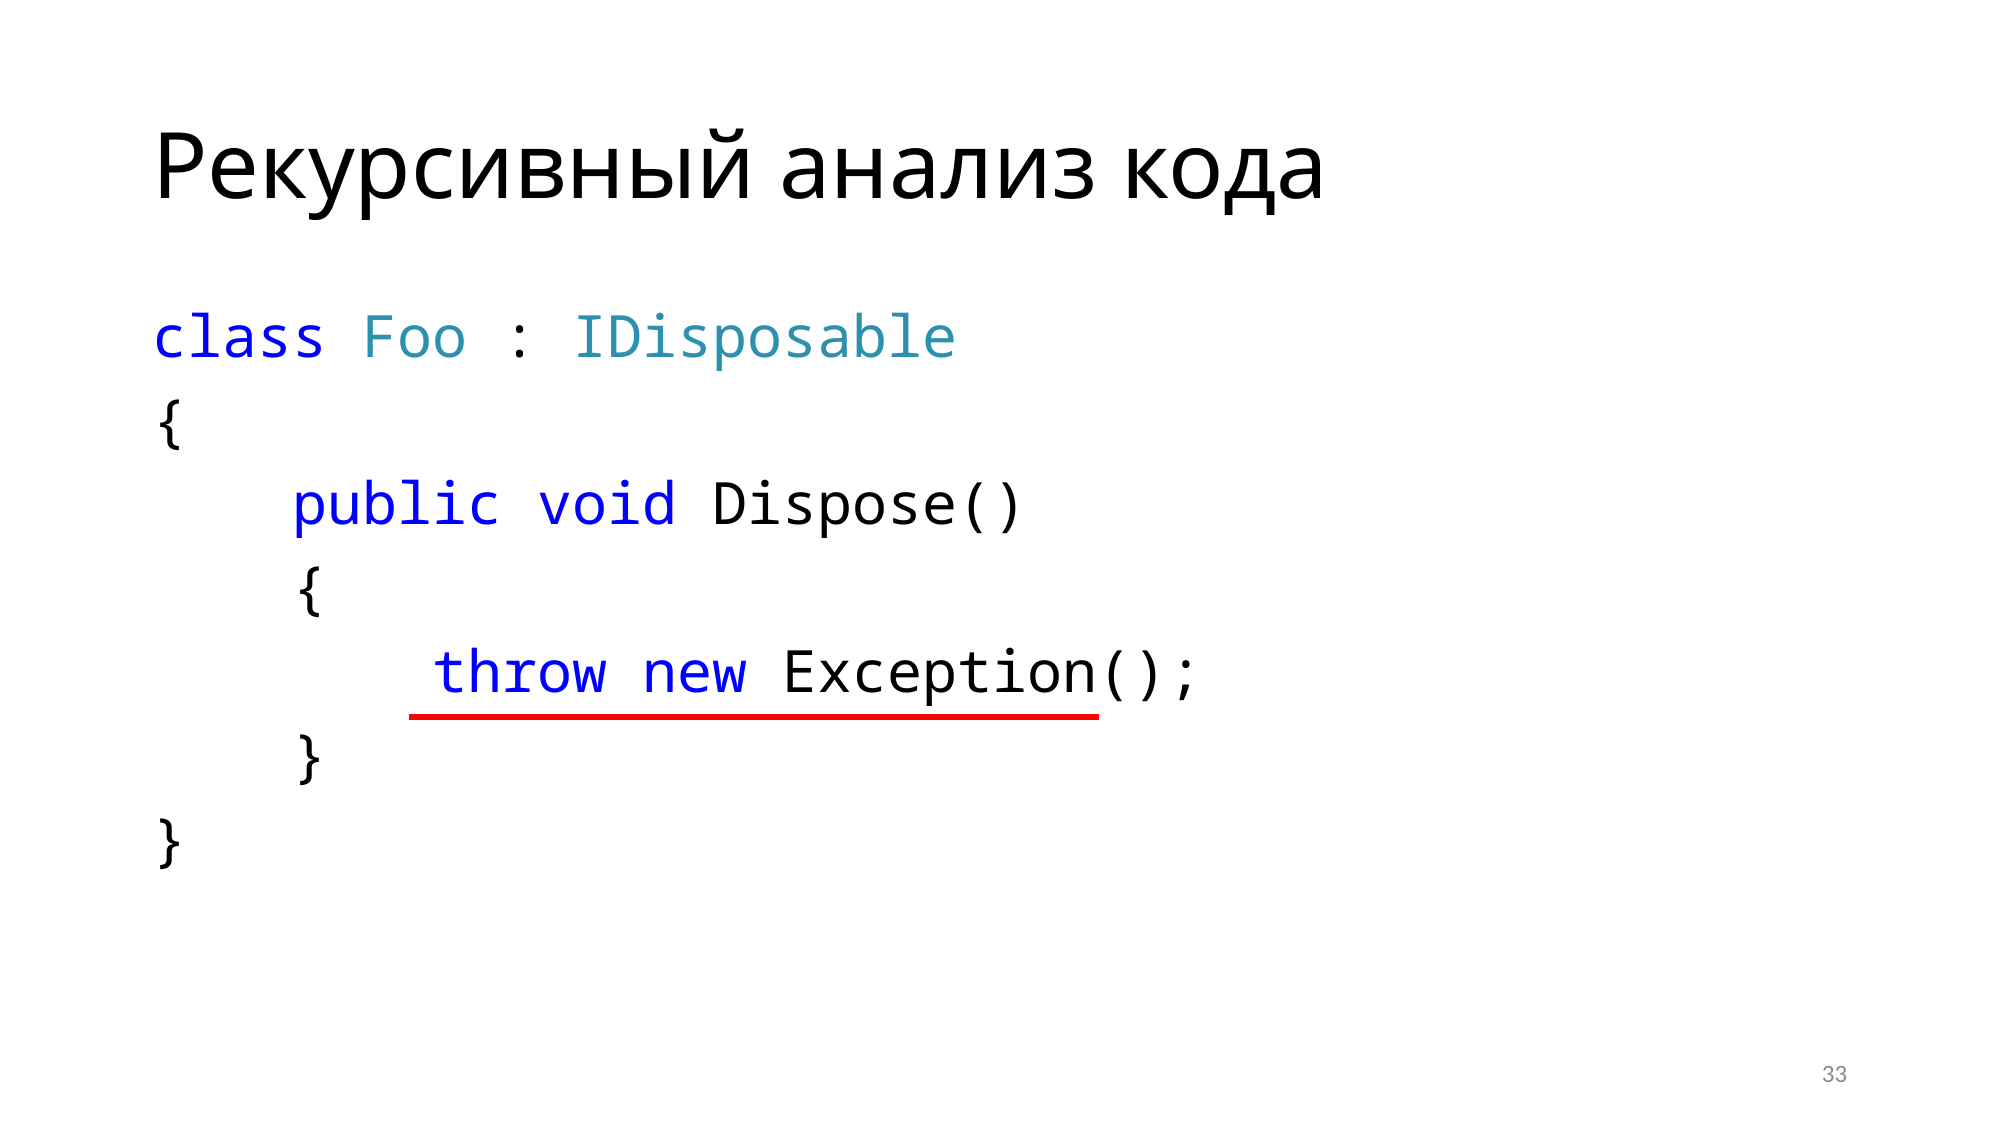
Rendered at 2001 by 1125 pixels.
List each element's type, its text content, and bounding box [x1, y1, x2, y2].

title Рекурсивный анализ кода [137, 59, 1863, 278]
slide_number 33 [1412, 1042, 1863, 1103]
list class Foo : IDisposable { public void Dispose() { throw new Exception(); } } [137, 299, 1863, 1014]
